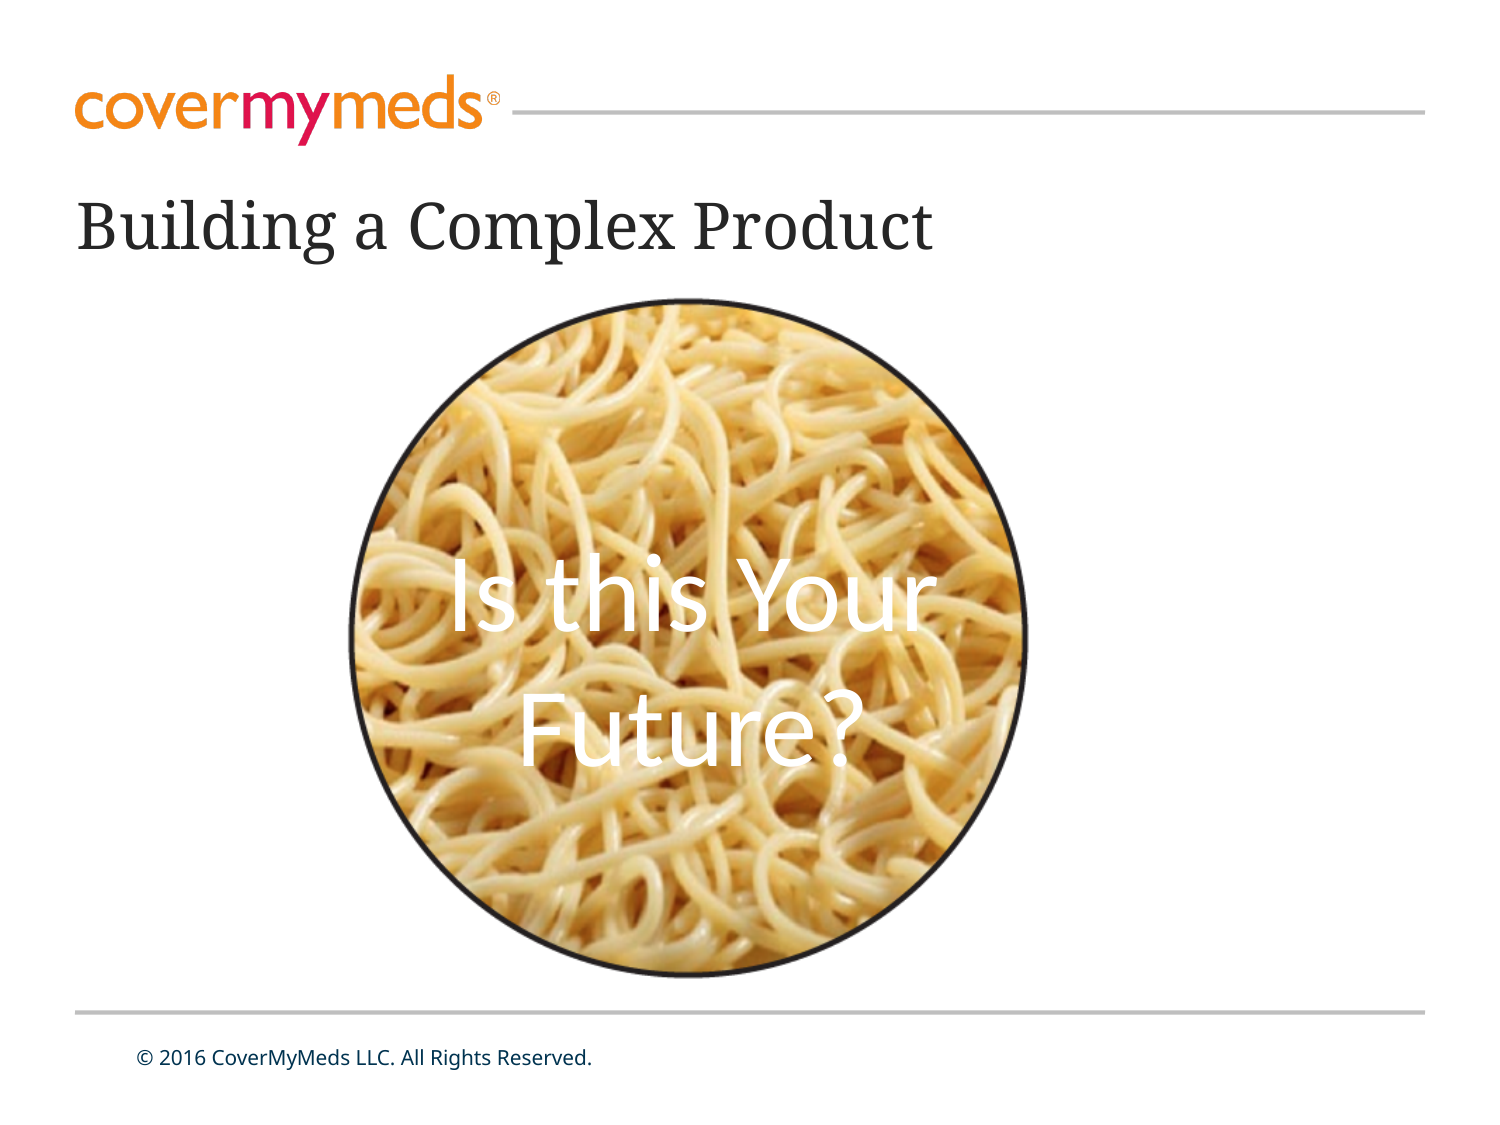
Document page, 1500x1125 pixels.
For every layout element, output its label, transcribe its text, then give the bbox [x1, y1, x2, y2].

picture [74, 74, 500, 146]
picture [337, 287, 1040, 990]
title Building a Complex Product [76, 193, 1428, 268]
